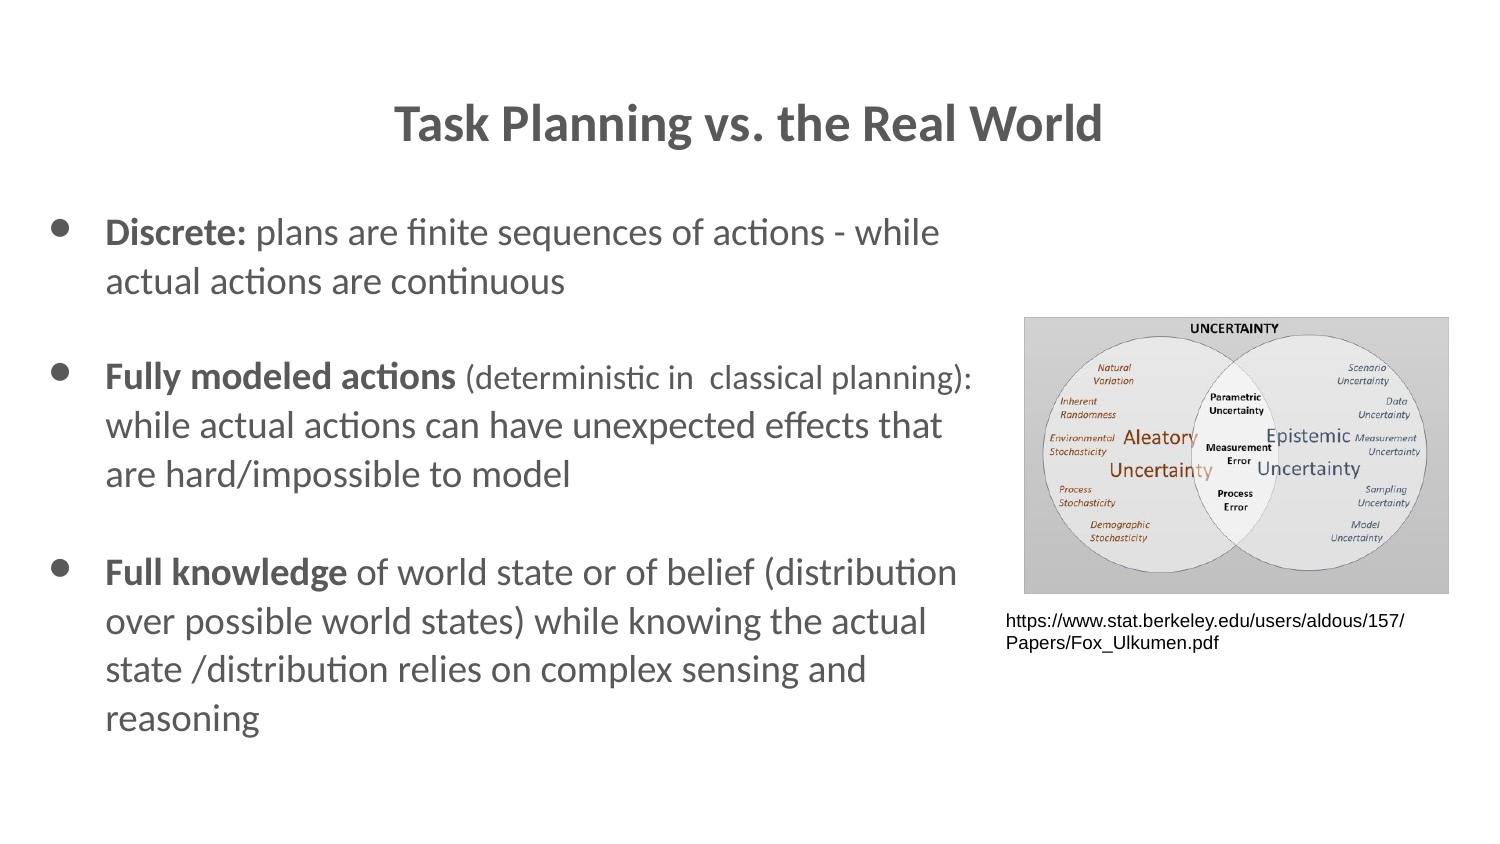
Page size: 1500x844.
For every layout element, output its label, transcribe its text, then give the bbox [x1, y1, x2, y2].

title Task Planning vs. the Real World [51, 72, 1449, 167]
picture [1024, 317, 1450, 594]
text_box https://www.stat.berkeley.edu/users/aldous/157/Papers/Fox_Ulkumen.pdf [990, 593, 1483, 669]
list Discrete: plans are finite sequences of actions - while actual actions are continuous Fully modeled actions (deterministic in classical planning): while actual actions can have unexpected effects that are hard/impossible to model Full knowledge of world state or of belief (distribution over possible world states) while knowing the actual state /distribution relies on complex sensing and reasoning [15, 189, 991, 750]
